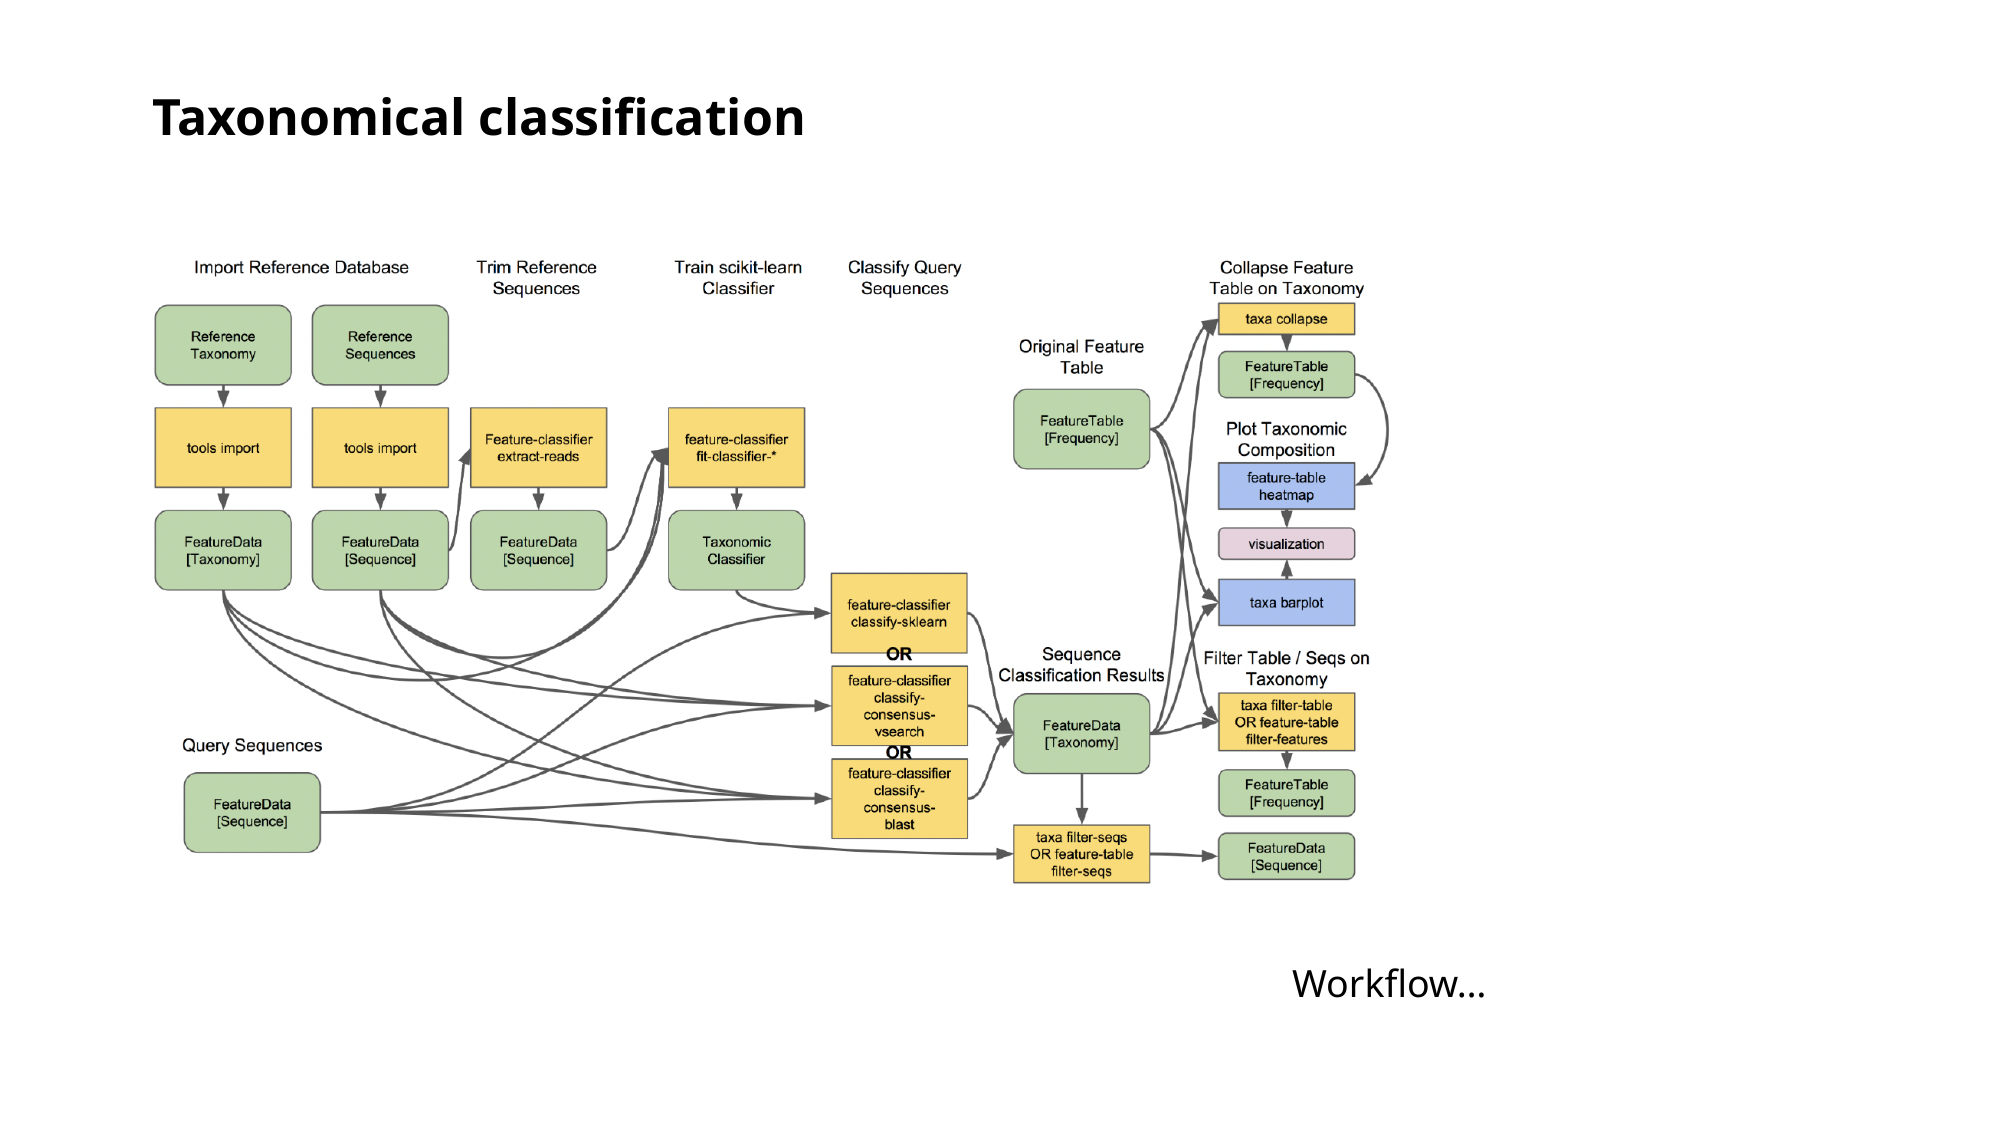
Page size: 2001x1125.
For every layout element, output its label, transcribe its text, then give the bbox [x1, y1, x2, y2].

list Taxonomical classification [137, 84, 1863, 1014]
picture [137, 233, 1413, 892]
text_box Workflow… [1277, 952, 1614, 1013]
